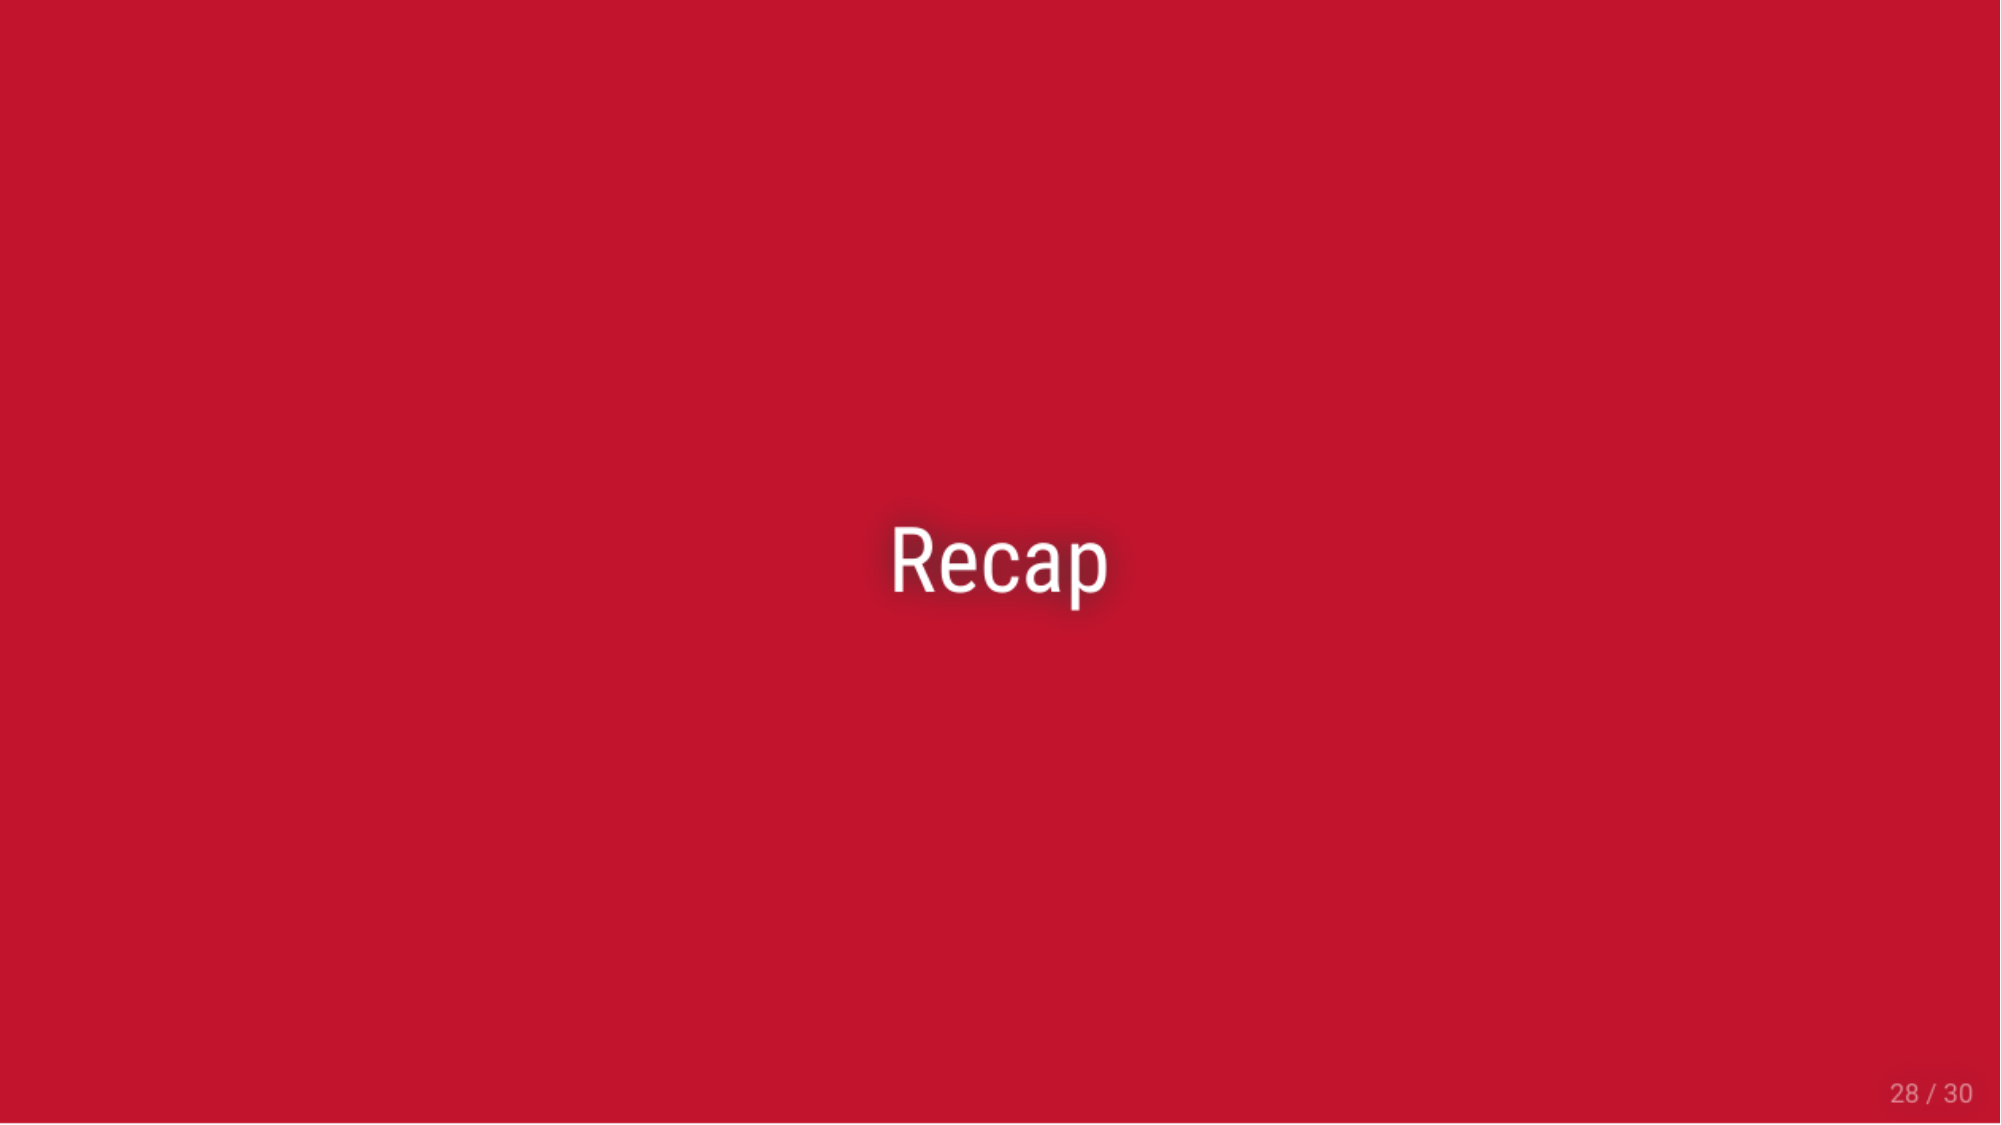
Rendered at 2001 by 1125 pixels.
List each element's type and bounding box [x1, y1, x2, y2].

list [0, 0, 2000, 1125]
